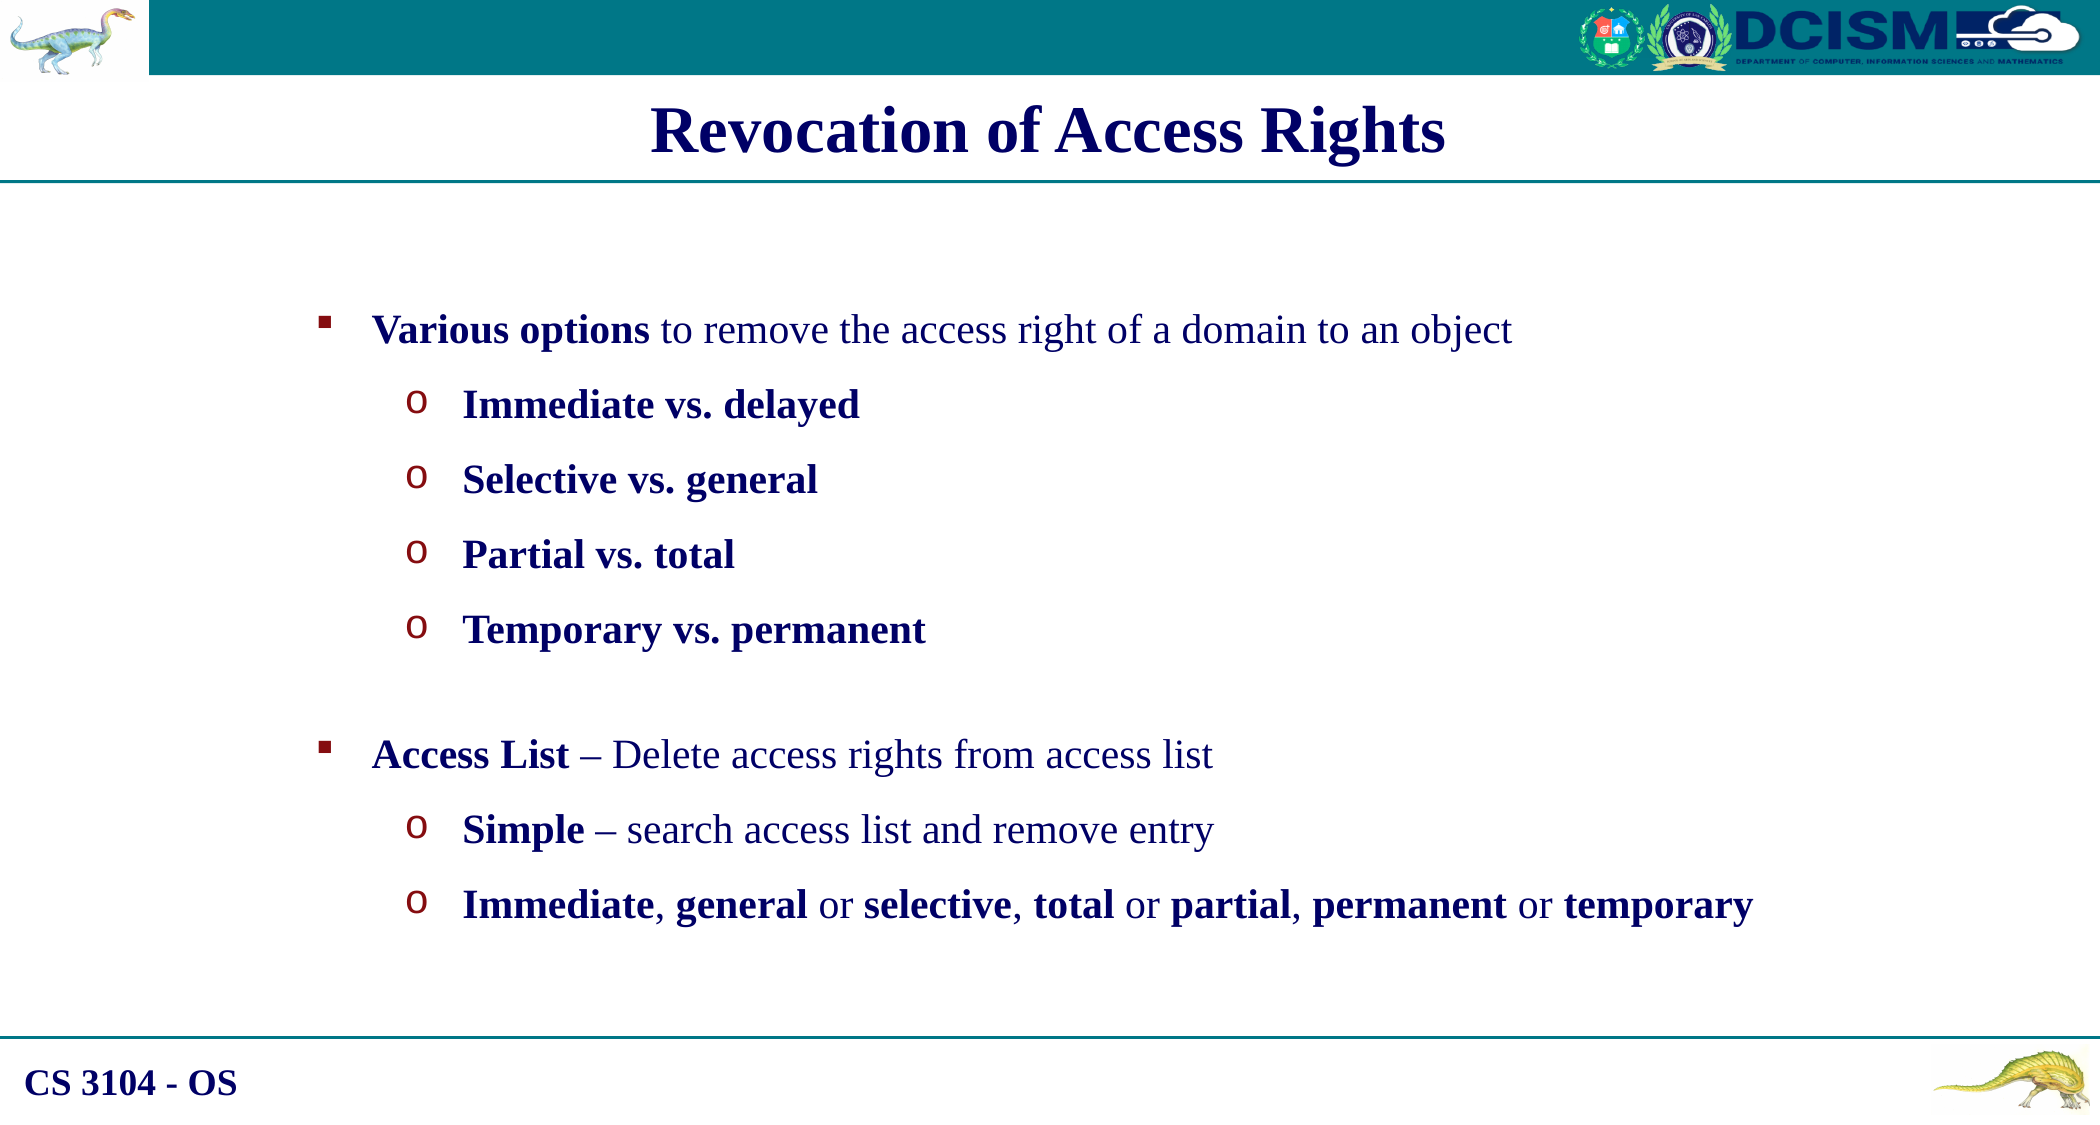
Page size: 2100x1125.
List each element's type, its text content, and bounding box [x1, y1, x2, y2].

picture [0, 0, 149, 82]
picture [1931, 1044, 2090, 1115]
picture [1572, 0, 2094, 76]
text_box Revocation of Access Rights [15, 78, 2083, 174]
text_box Various options to remove the access right of a domain to an object Immediate vs. delayed Selective vs. general Partial vs. total Temporary vs. permanent Access List – Delete access rights from access list Simple – search access list and remove entry Immediate, general or selective, total or partial, permanent or temporary [300, 269, 1798, 935]
